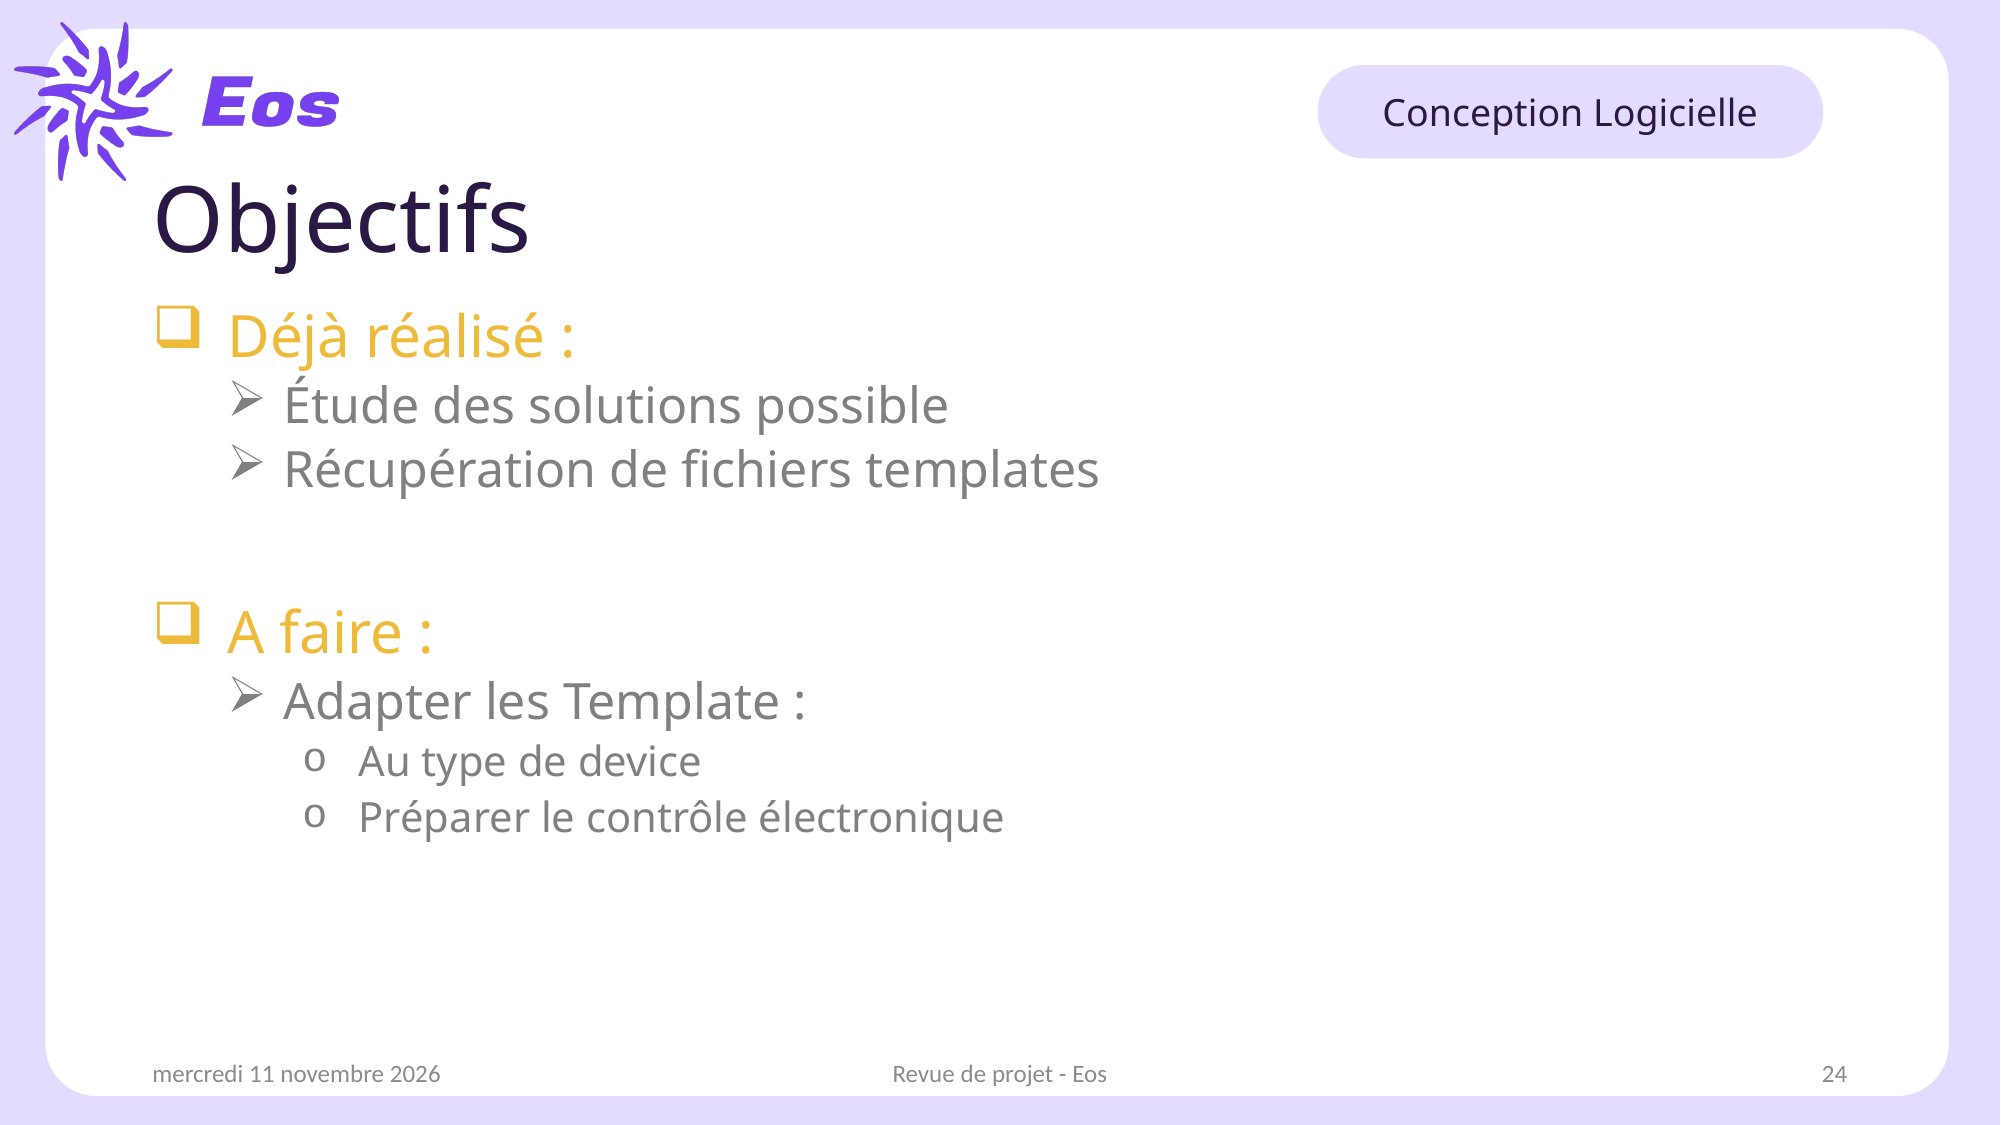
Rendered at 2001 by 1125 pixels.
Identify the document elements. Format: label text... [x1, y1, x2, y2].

picture [14, 22, 339, 181]
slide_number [137, 1042, 588, 1103]
footer Revue de projet - Eos [662, 1042, 1338, 1103]
slide_number 24 [1412, 1042, 1863, 1103]
title Objectifs [137, 158, 1863, 288]
text_box Conception Logicielle [1316, 63, 1825, 160]
list Déjà réalisé : Étude des solutions possible Récupération de fichiers templates A faire : Adapter les Template : Au type de device Préparer le contrôle électronique [137, 299, 1863, 1014]
